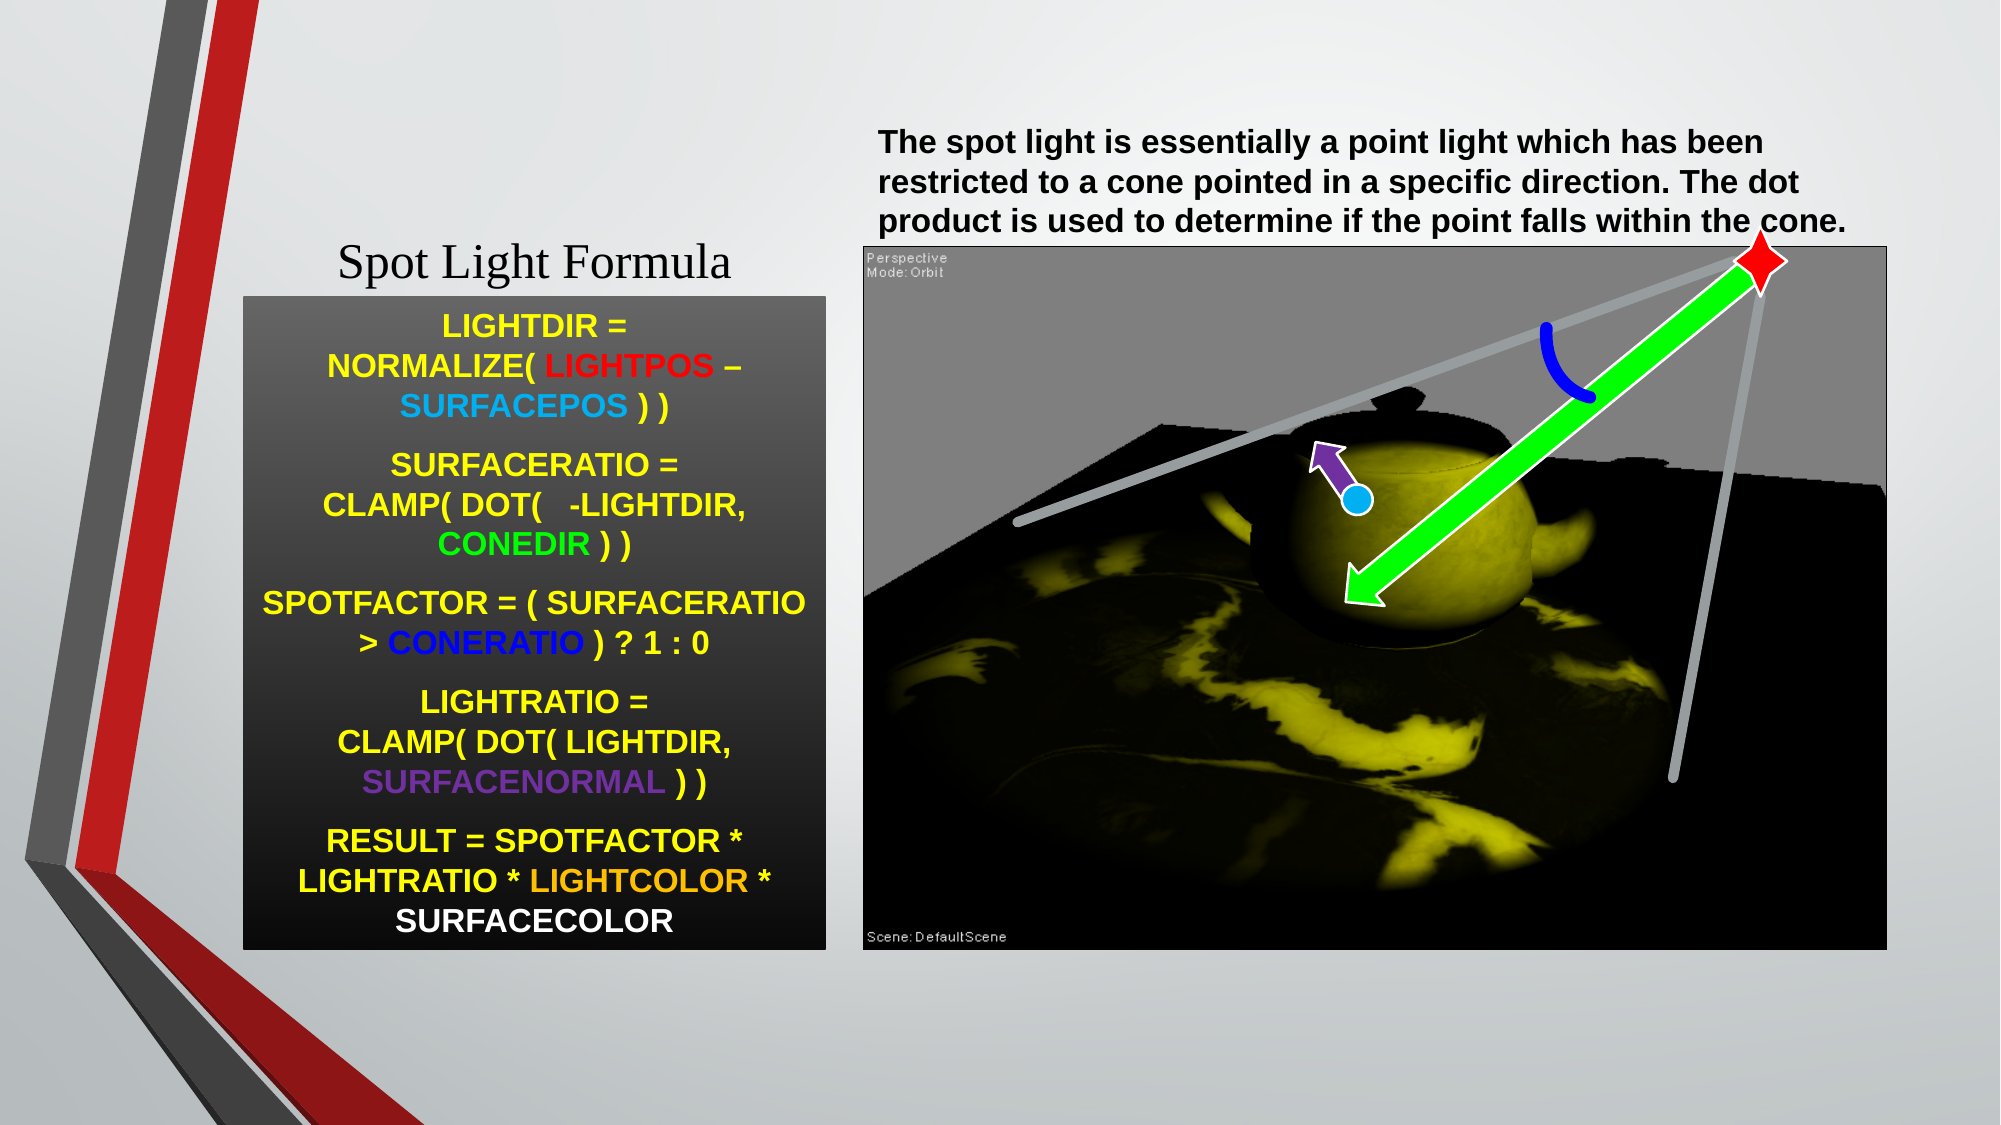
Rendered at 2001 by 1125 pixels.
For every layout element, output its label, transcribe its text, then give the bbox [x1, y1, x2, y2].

picture [862, 246, 1888, 951]
text_box The spot light is essentially a point light which has been restricted to a cone pointed in a specific direction. The dot product is used to determine if the point falls within the cone. [863, 112, 1887, 246]
list LIGHTDIR = NORMALIZE( LIGHTPOS – SURFACEPOS ) ) SURFACERATIO = CLAMP( DOT( -LIGHTDIR, CONEDIR ) ) SPOTFACTOR = ( SURFACERATIO > CONERATIO ) ? 1 : 0 LIGHTRATIO = CLAMP( DOT( LIGHTDIR, SURFACENORMAL ) ) RESULT = SPOTFACTOR * LIGHTRATIO * LIGHTCOLOR * SURFACECOLOR [243, 296, 826, 950]
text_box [1017, 260, 1735, 523]
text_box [1672, 296, 1761, 779]
title Spot Light Formula [243, 112, 826, 296]
